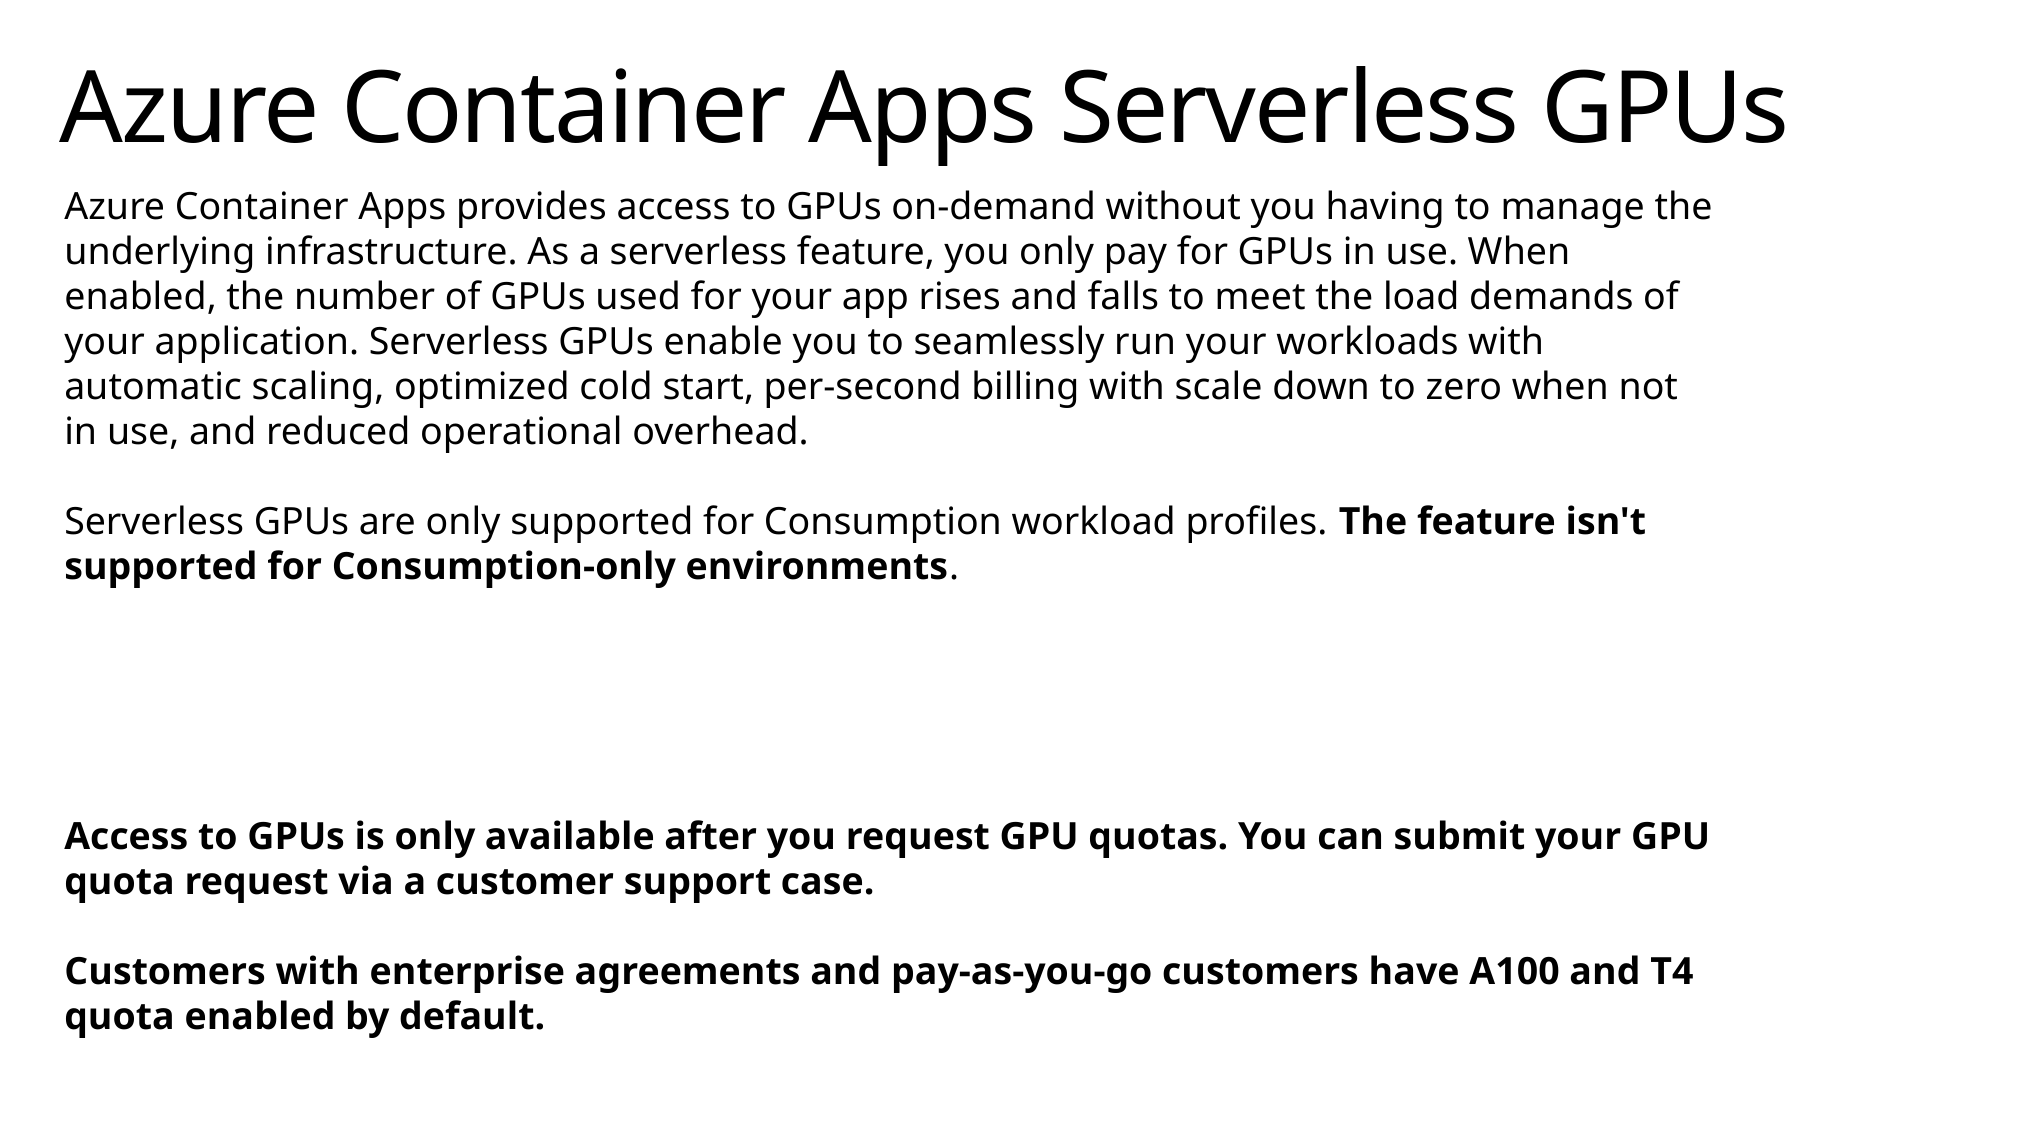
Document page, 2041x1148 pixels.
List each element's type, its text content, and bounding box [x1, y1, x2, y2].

text_box Azure Container Apps provides access to GPUs on-demand without you having to manage the underlying infrastructure. As a serverless feature, you only pay for GPUs in use. When enabled, the number of GPUs used for your app rises and falls to meet the load demands of your application. Serverless GPUs enable you to seamlessly run your workloads with automatic scaling, optimized cold start, per-second billing with scale down to zero when not in use, and reduced operational overhead. Serverless GPUs are only supported for Consumption workload profiles. The feature isn't supported for Consumption-only environments. Access to GPUs is only available after you request GPU quotas. You can submit your GPU quota request via a customer support case. Customers with enterprise agreements and pay-as-you-go customers have A100 and T4 quota enabled by default. [49, 199, 1738, 1044]
text_box Azure Container Apps Serverless GPUs [45, 48, 1995, 199]
